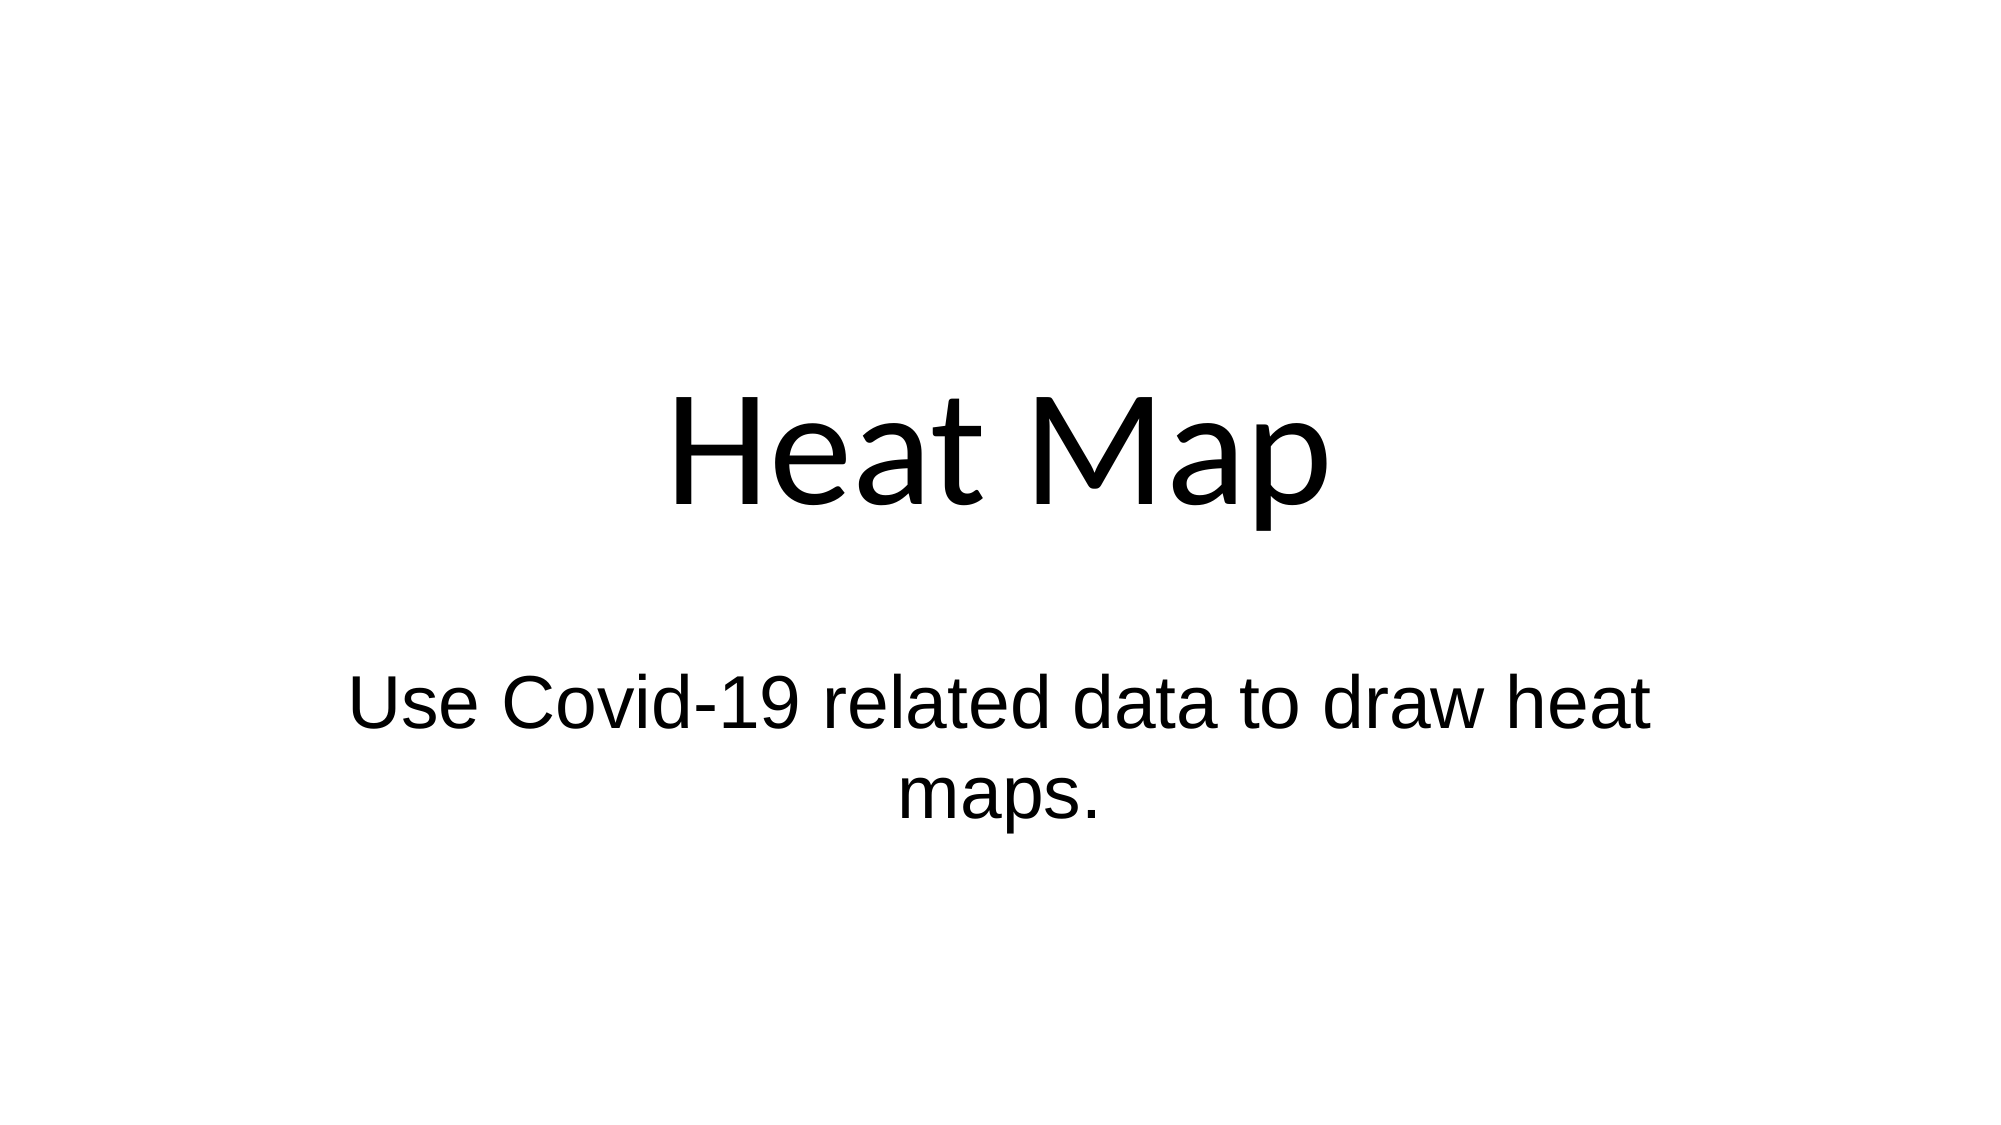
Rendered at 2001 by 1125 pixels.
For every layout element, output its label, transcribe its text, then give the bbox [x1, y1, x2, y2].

title Heat Map [249, 301, 1750, 574]
subtitle Use Covid-19 related data to draw heat maps. [249, 645, 1750, 918]
